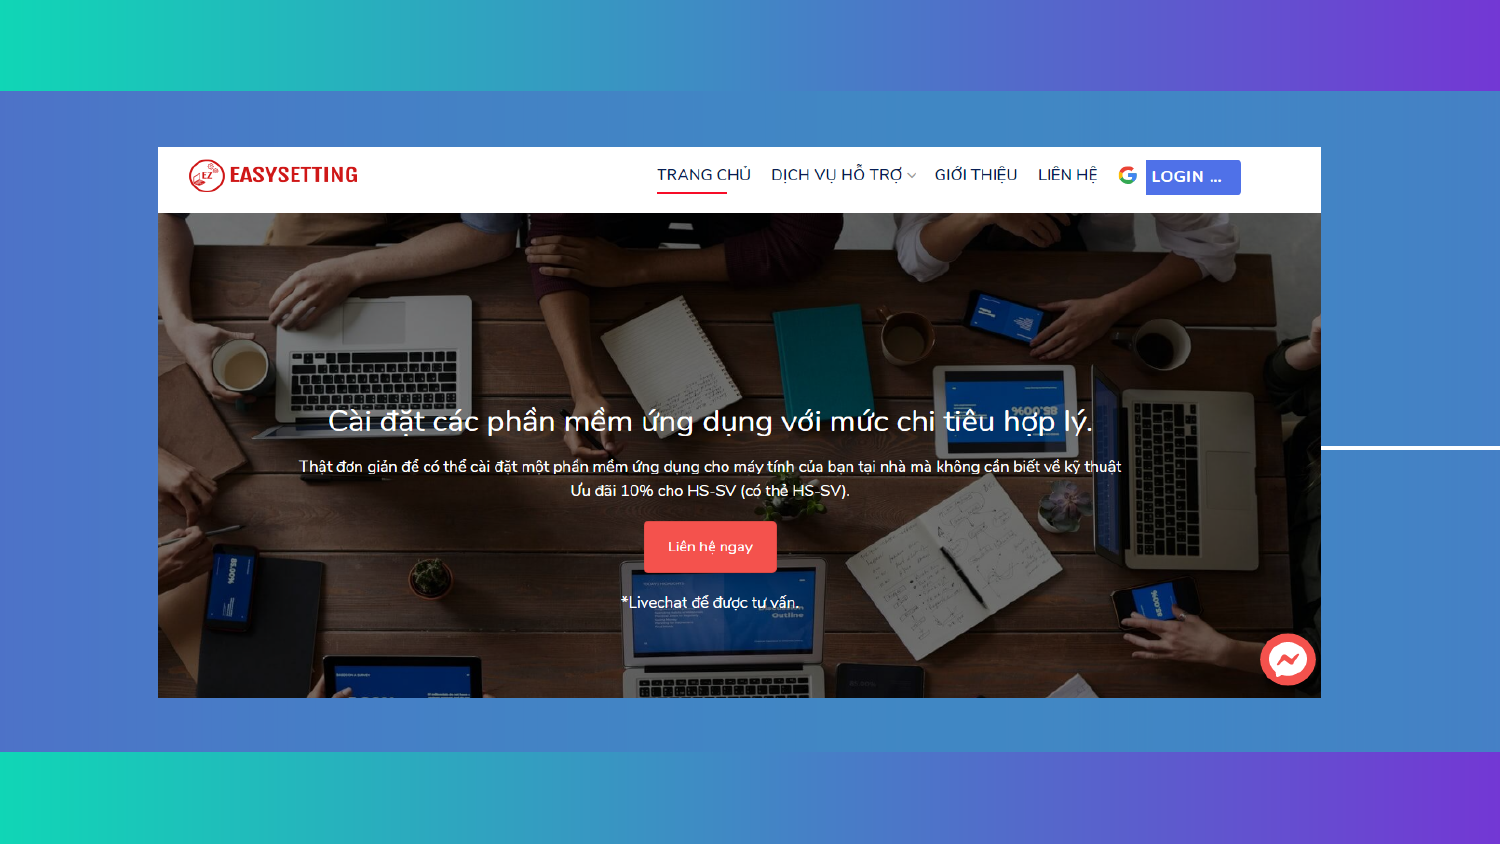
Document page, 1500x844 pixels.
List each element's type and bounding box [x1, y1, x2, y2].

picture [158, 147, 1322, 698]
